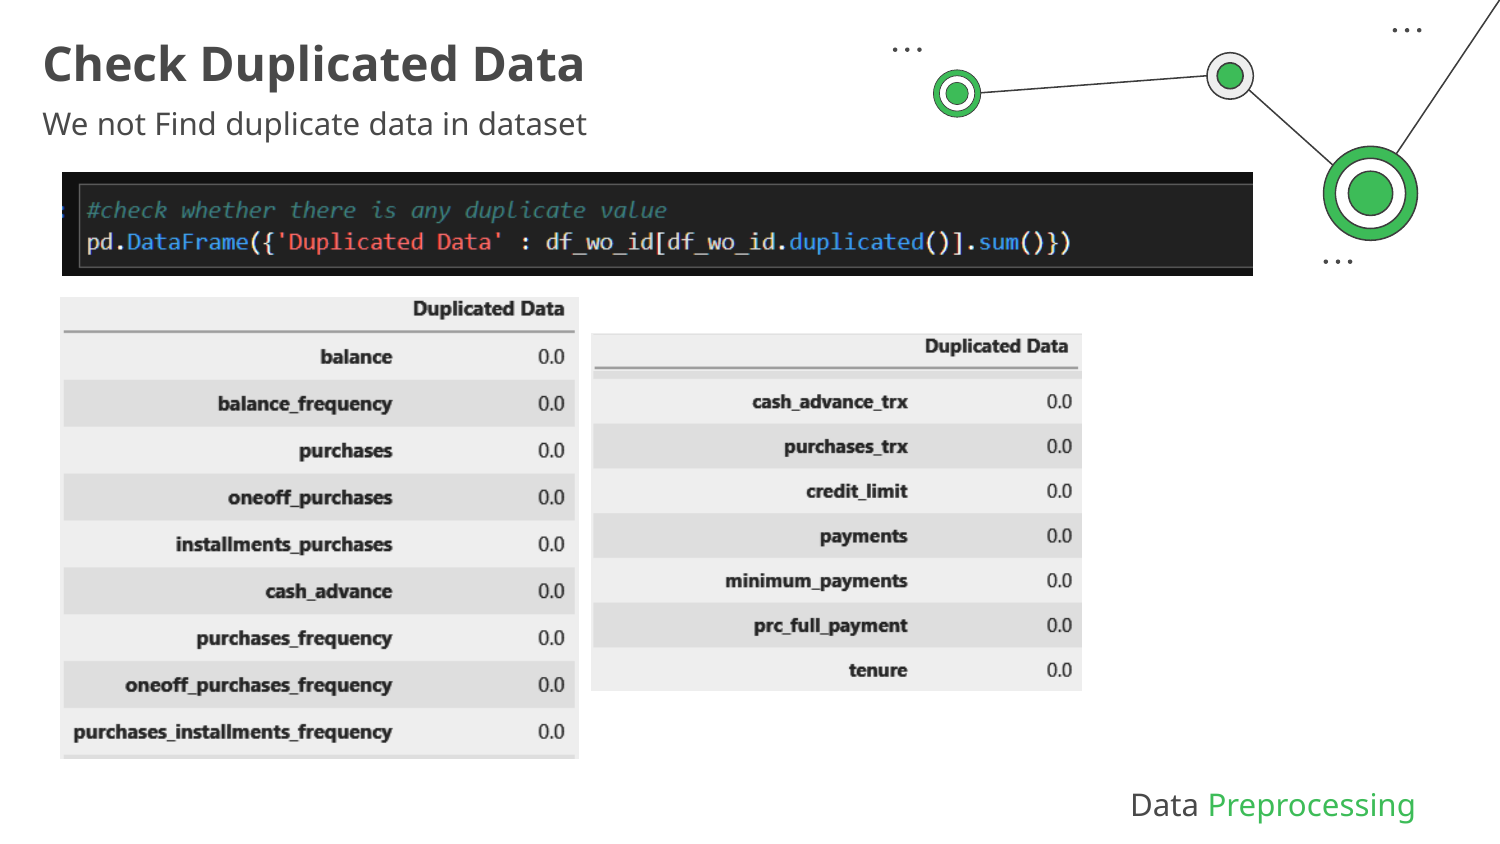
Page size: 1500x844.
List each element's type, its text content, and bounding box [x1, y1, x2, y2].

picture [61, 171, 1253, 276]
text_box We not Find duplicate data in dataset [27, 93, 942, 158]
text_box Data Preprocessing [1049, 785, 1498, 821]
picture [60, 297, 579, 759]
picture [591, 332, 1083, 691]
text_box Check Duplicated Data [27, 33, 879, 93]
